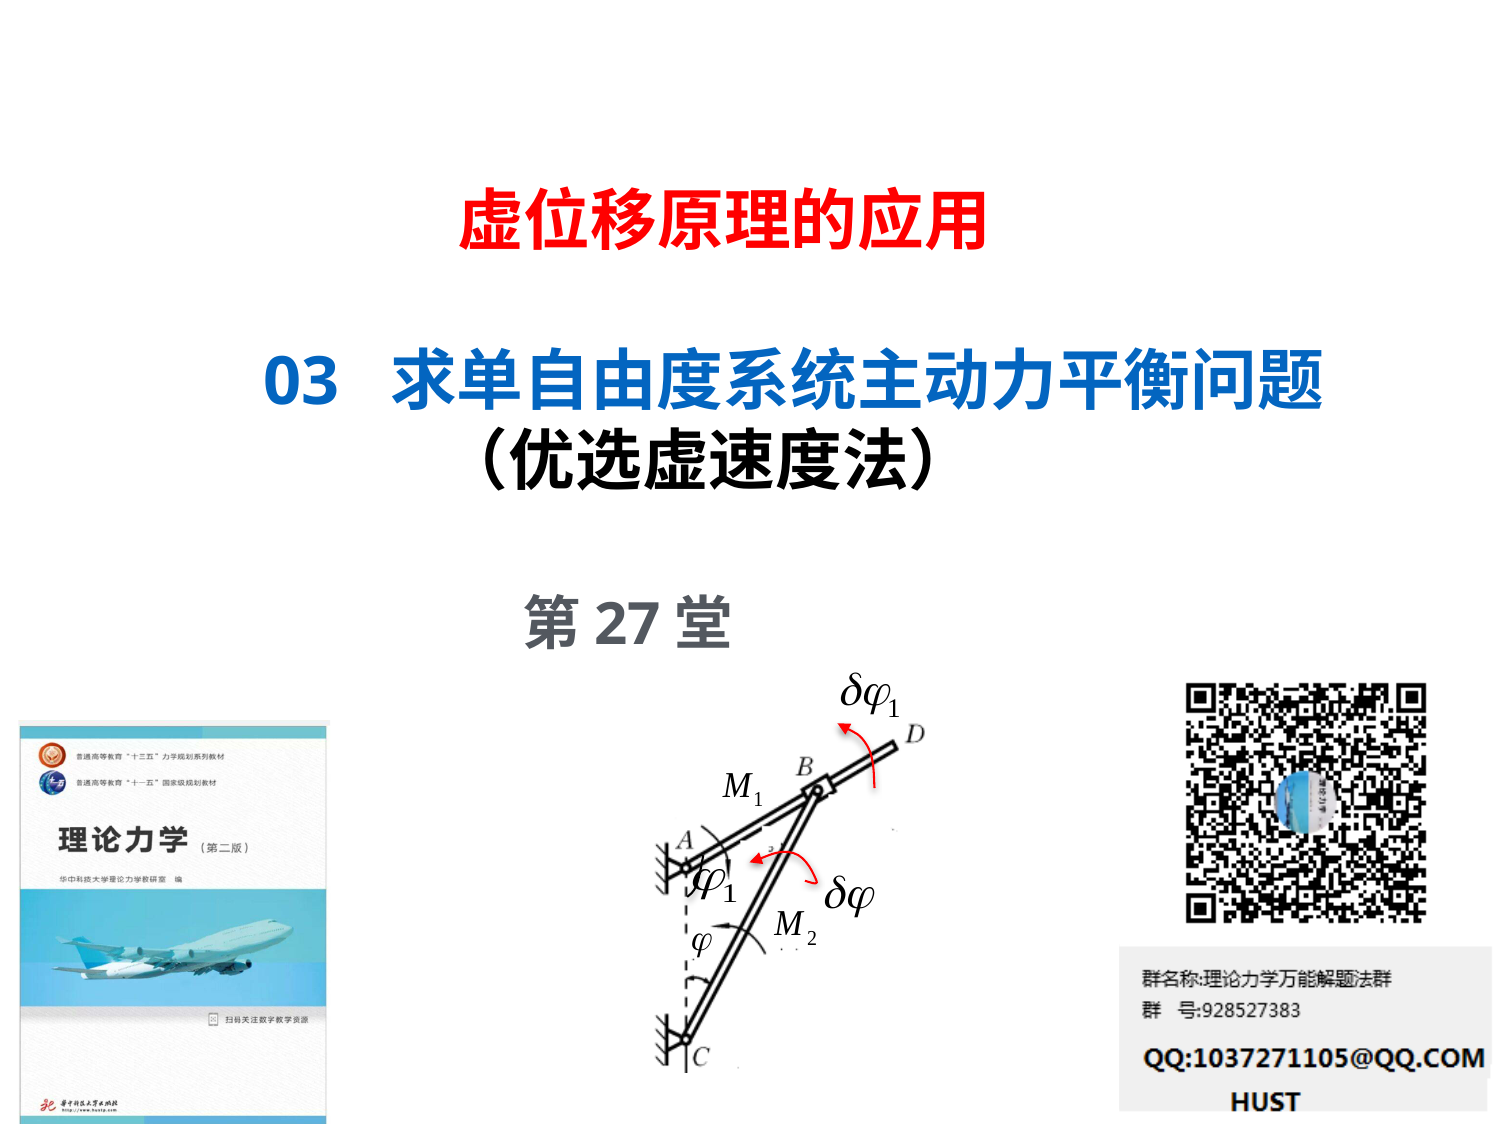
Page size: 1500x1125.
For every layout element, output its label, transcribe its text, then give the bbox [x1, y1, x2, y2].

text_box 虚位移原理的应用 03 求单自由度系统主动力平衡问题 （优选虚速度法） 第27堂 [75, 90, 1500, 665]
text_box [636, 659, 937, 1073]
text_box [18, 719, 331, 1124]
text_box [1118, 652, 1500, 1124]
